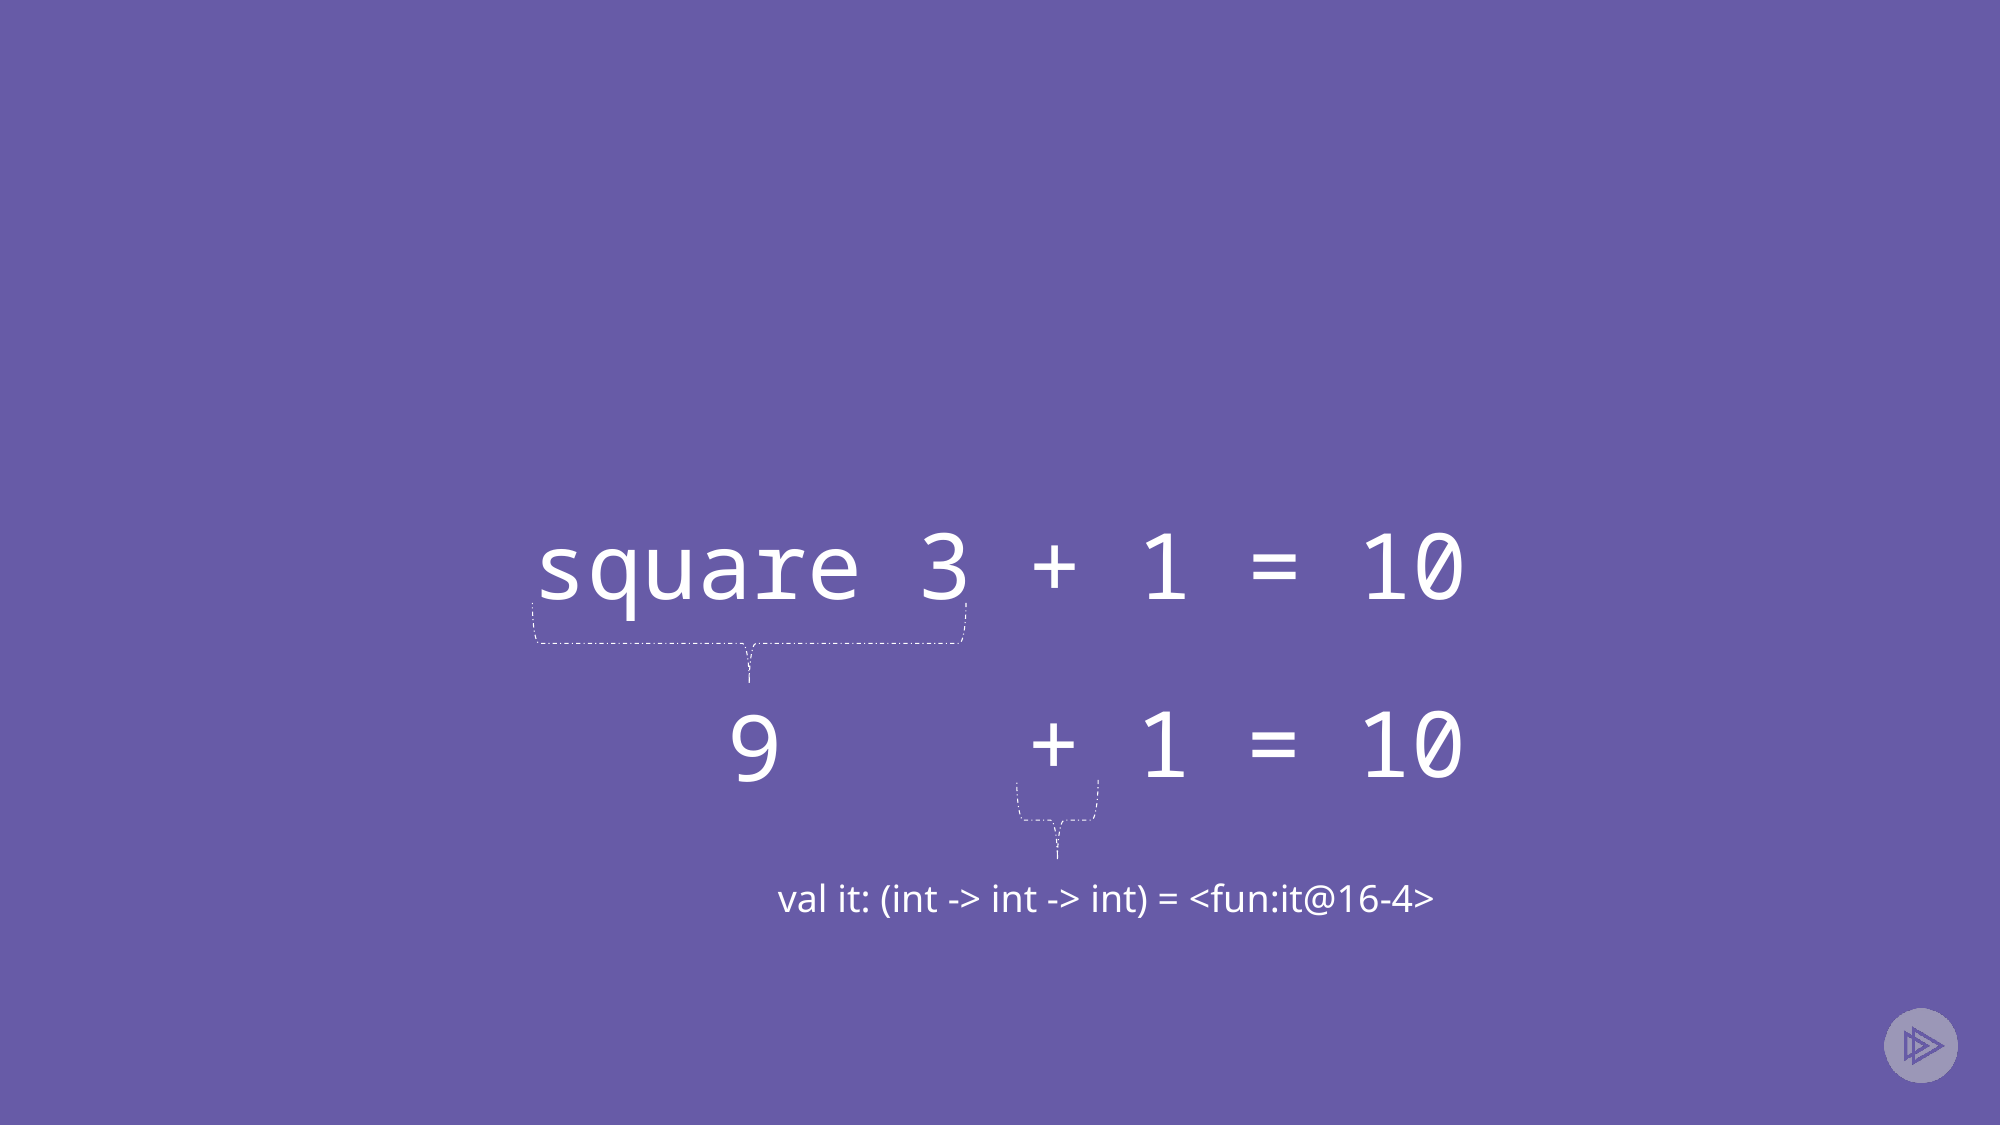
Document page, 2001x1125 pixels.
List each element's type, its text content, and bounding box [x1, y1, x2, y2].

text_box [531, 602, 967, 644]
text_box [1016, 779, 1099, 861]
text_box 9 [717, 644, 861, 846]
title square 3 + 1 = 10 [348, 191, 1652, 934]
text_box + 1 = 10 [1016, 639, 1521, 842]
text_box val it: (int -> int -> int) = <fun:it@16-4> [763, 862, 1472, 928]
